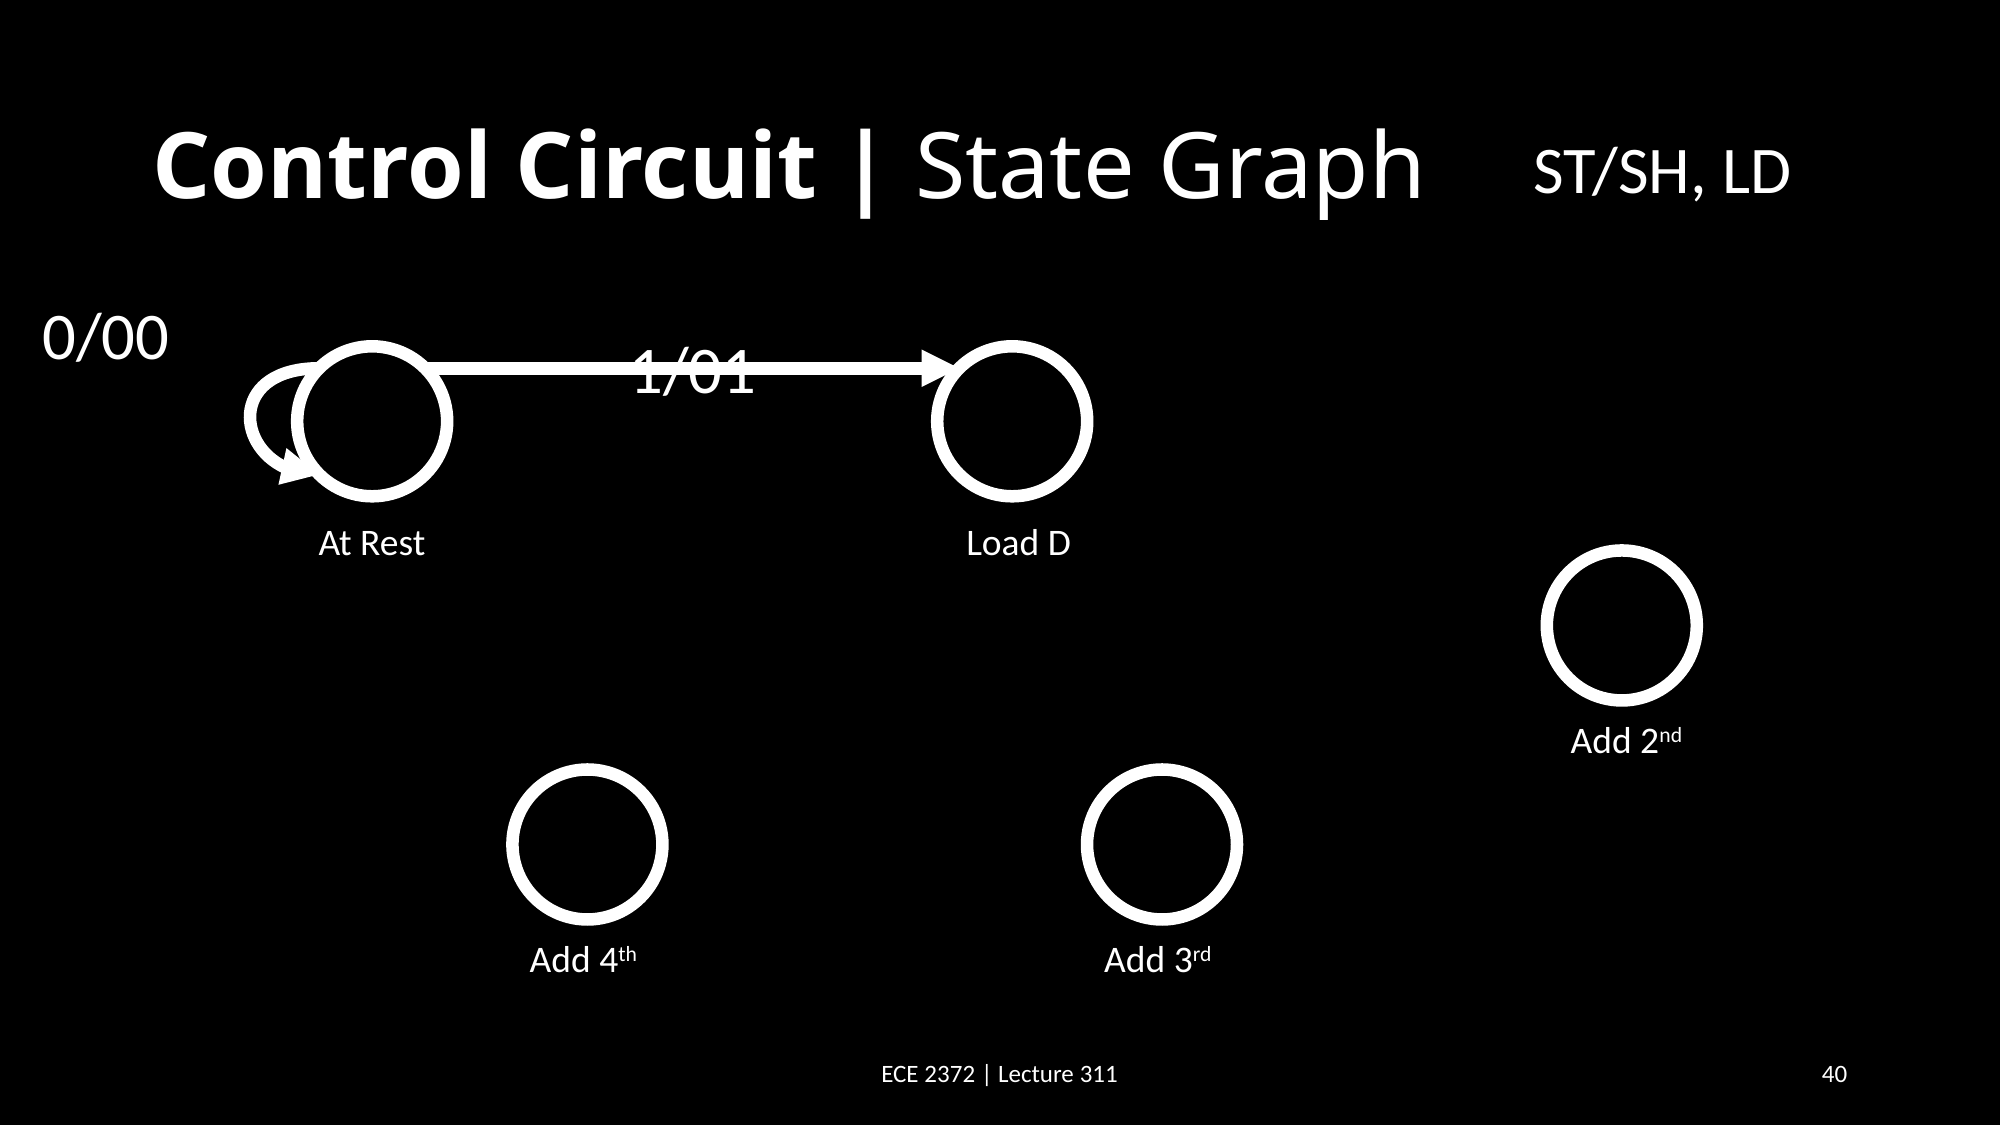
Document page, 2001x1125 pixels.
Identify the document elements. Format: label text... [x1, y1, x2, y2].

text_box 1/01 [695, 326, 757, 407]
text_box 1/01 [629, 326, 692, 407]
text_box Add 2nd [1555, 708, 1715, 769]
text_box At Rest [303, 510, 441, 571]
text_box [937, 346, 1088, 497]
title Control Circuit | State Graph [137, 59, 1863, 278]
text_box Add 4th [514, 927, 669, 988]
footer ECE 2372 | Lecture 311 [662, 1042, 1338, 1103]
text_box ST/SH, LD [1533, 127, 1792, 208]
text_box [1546, 550, 1697, 701]
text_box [512, 769, 663, 920]
text_box Load D [951, 510, 1086, 571]
slide_number 40 [1412, 1042, 1863, 1103]
text_box Add 3rd [1089, 927, 1244, 988]
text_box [1086, 769, 1238, 920]
text_box 0/00 [42, 292, 170, 373]
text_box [297, 346, 448, 497]
